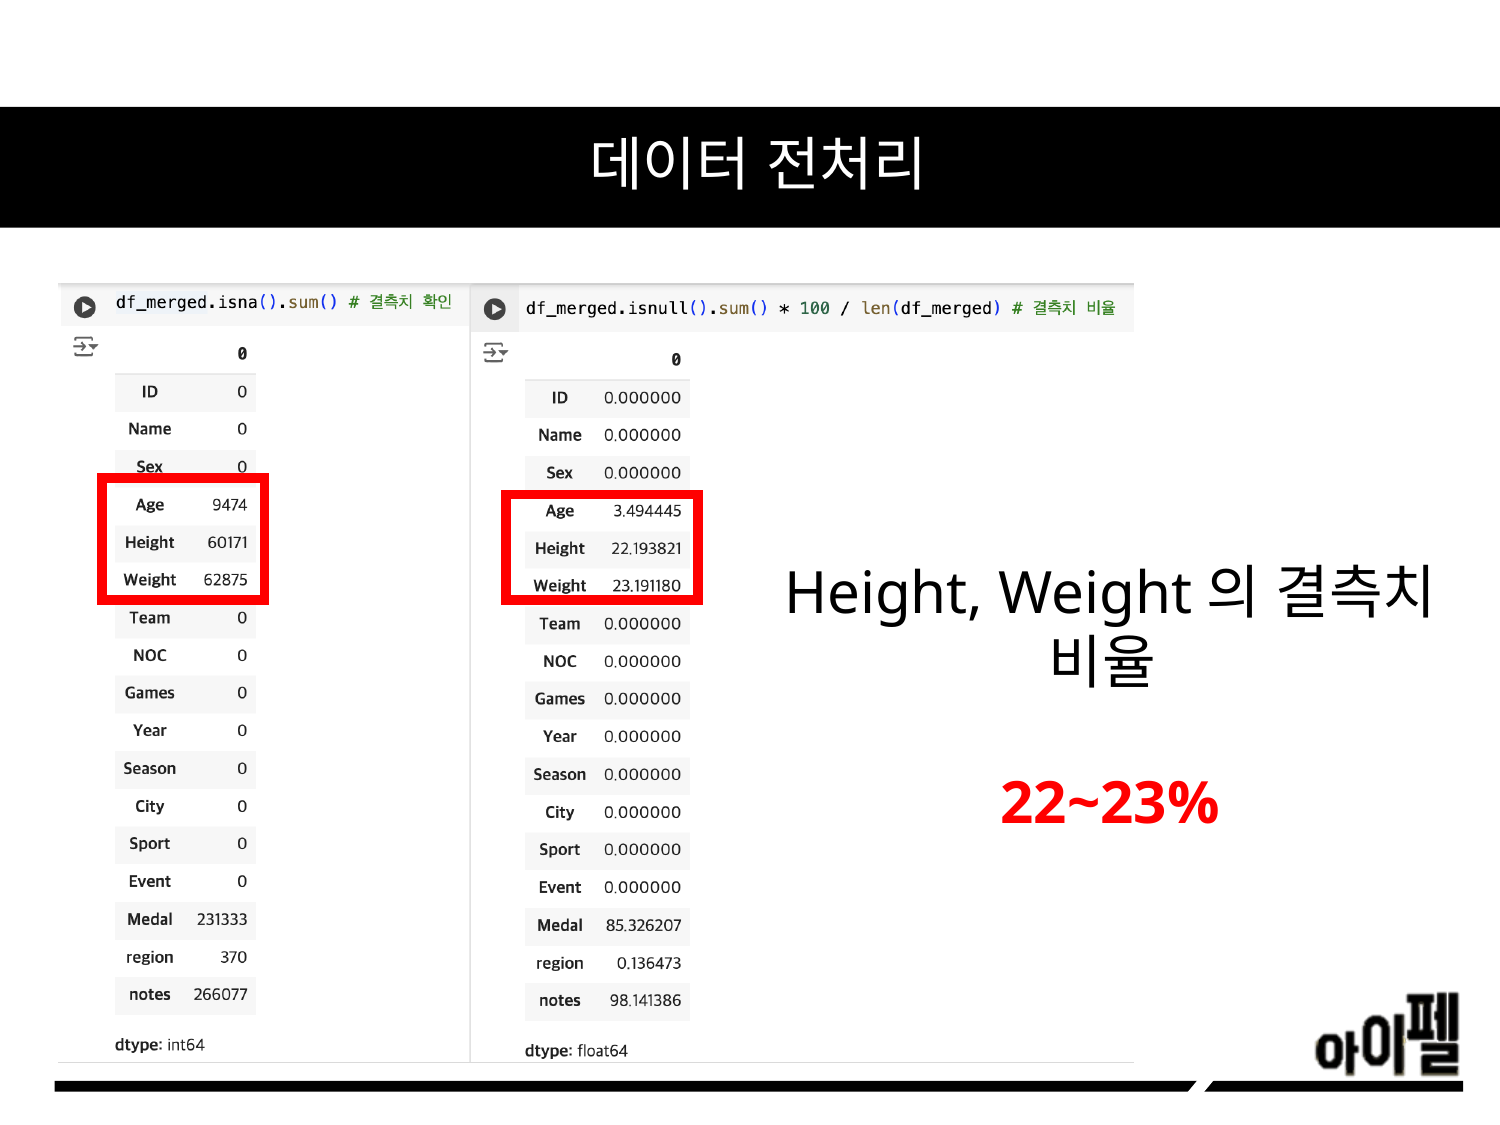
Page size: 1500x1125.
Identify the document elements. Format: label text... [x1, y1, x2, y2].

picture [58, 283, 1134, 1064]
text_box [0, 106, 1500, 229]
text_box Height, Weight의 결측치 비율 22~23% [1134, 478, 1486, 843]
text_box 데이터 전처리 [68, 105, 1448, 228]
picture [1252, 940, 1494, 1125]
